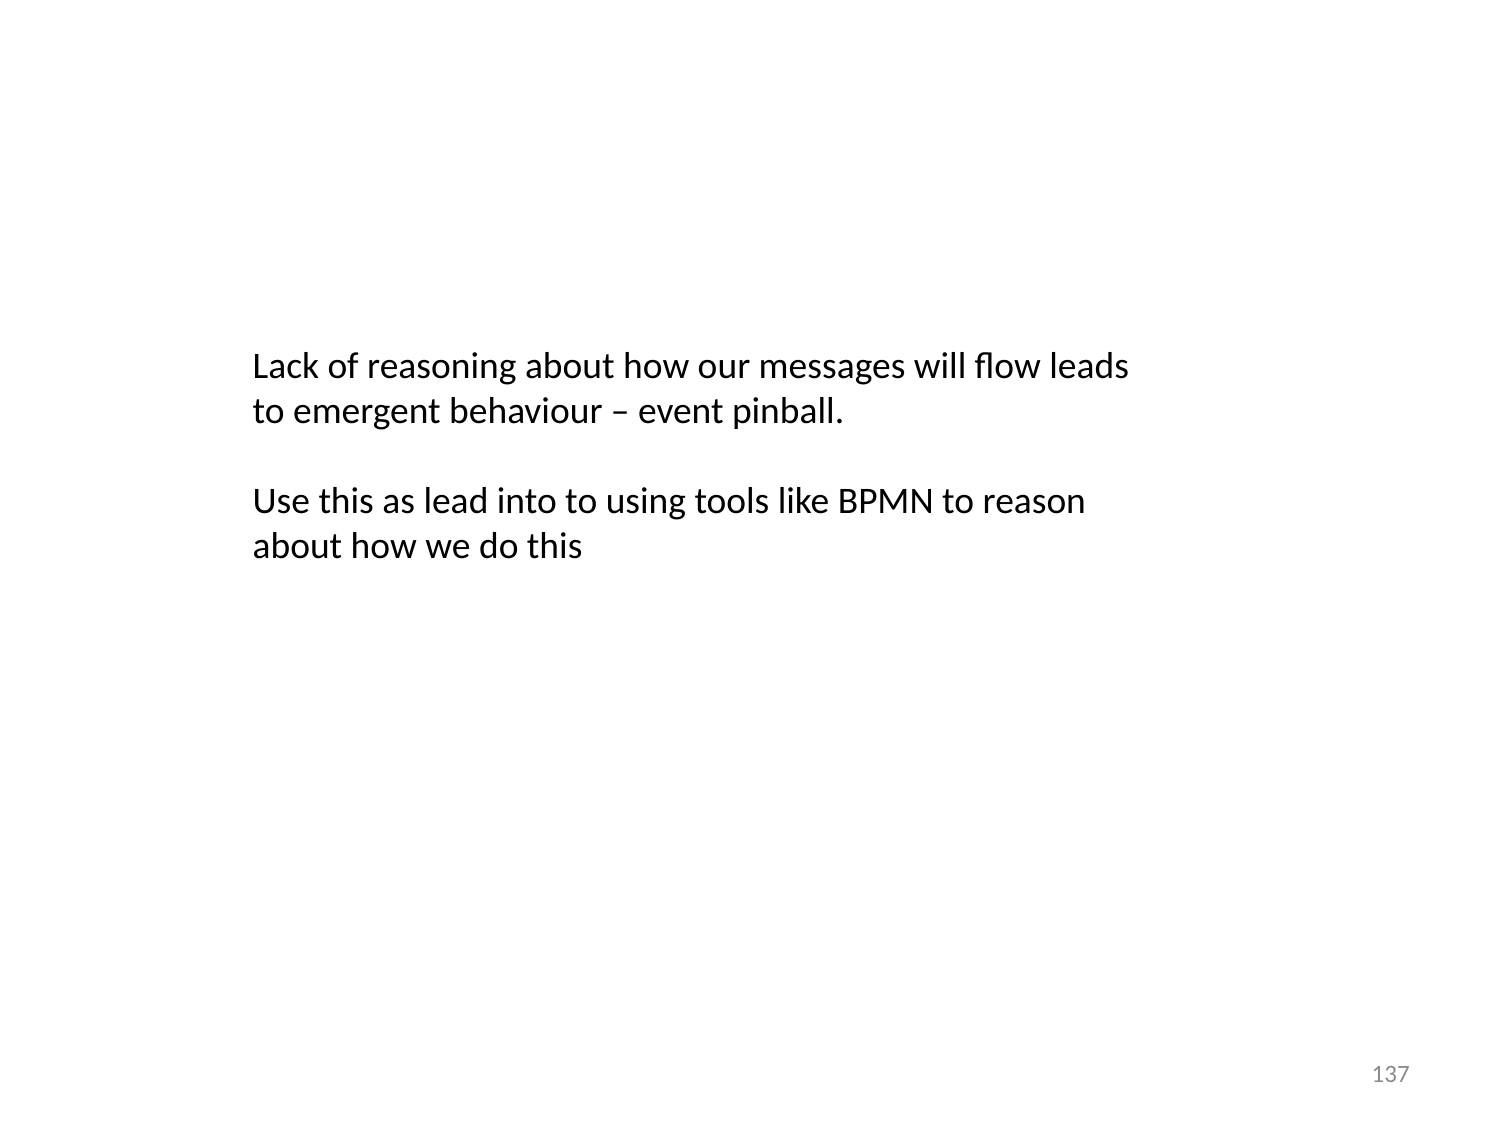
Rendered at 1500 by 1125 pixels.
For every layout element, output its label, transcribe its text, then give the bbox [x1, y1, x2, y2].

slide_number 137 [1074, 1042, 1425, 1103]
text_box Lack of reasoning about how our messages will flow leads to emergent behaviour – event pinball. Use this as lead into to using tools like BPMN to reason about how we do this [237, 333, 1175, 573]
